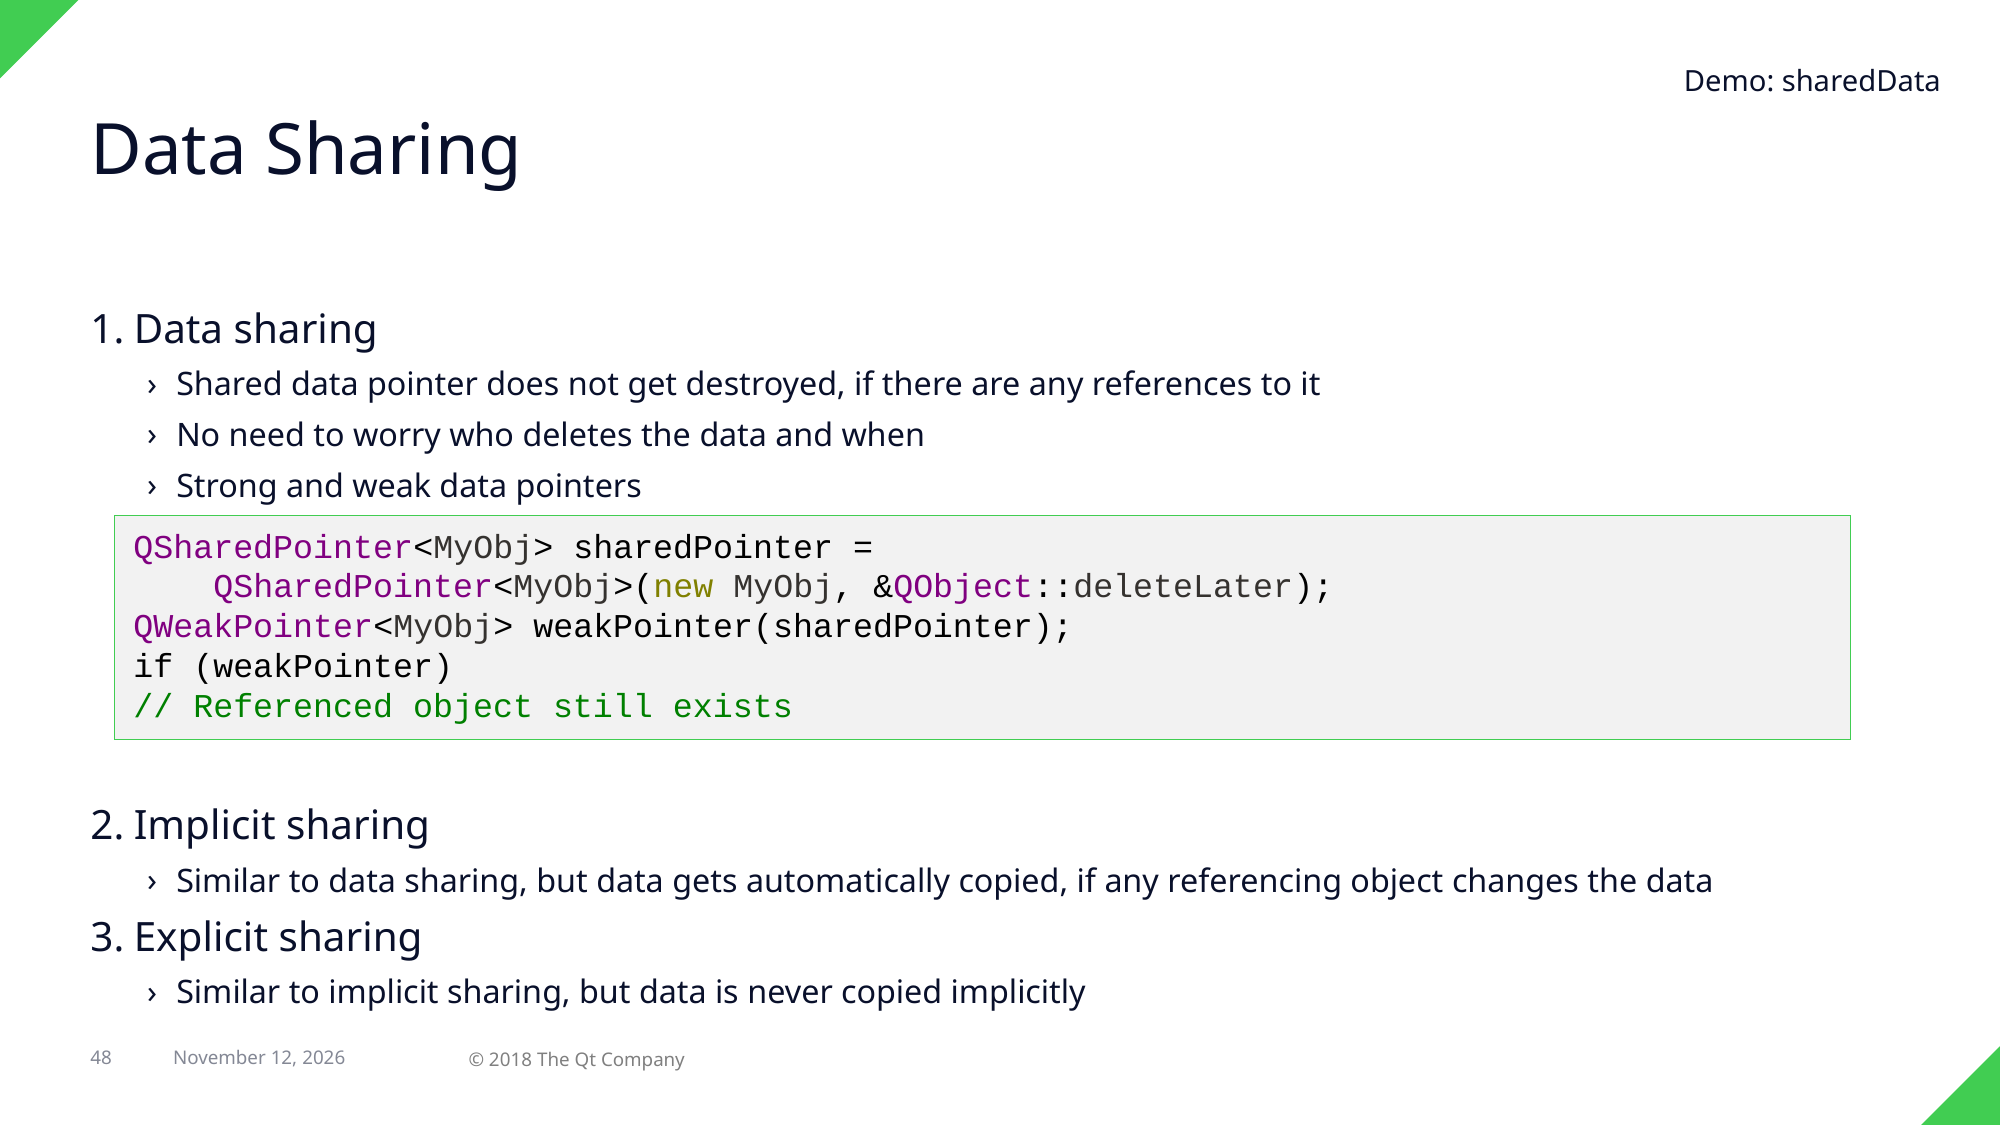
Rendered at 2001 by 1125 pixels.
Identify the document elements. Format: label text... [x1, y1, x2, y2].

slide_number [174, 1046, 468, 1071]
title Data Sharing [90, 113, 1910, 268]
slide_number 48 [90, 1046, 174, 1071]
text_box QSharedPointer<MyObj> sharedPointer = QSharedPointer<MyObj>(new MyObj, &QObject::deleteLater); QWeakPointer<MyObj> weakPointer(sharedPointer); if (weakPointer) // Referenced object still exists [114, 515, 1851, 740]
list Data sharing Shared data pointer does not get destroyed, if there are any references to it No need to worry who deletes the data and when Strong and weak data pointers Implicit sharing Similar to data sharing, but data gets automatically copied, if any referencing object changes the data Explicit sharing Similar to implicit sharing, but data is never copied implicitly [90, 302, 1910, 1012]
footer © 2018 The Qt Company [468, 1046, 1910, 1071]
text_box Demo: sharedData [1353, 54, 1956, 105]
